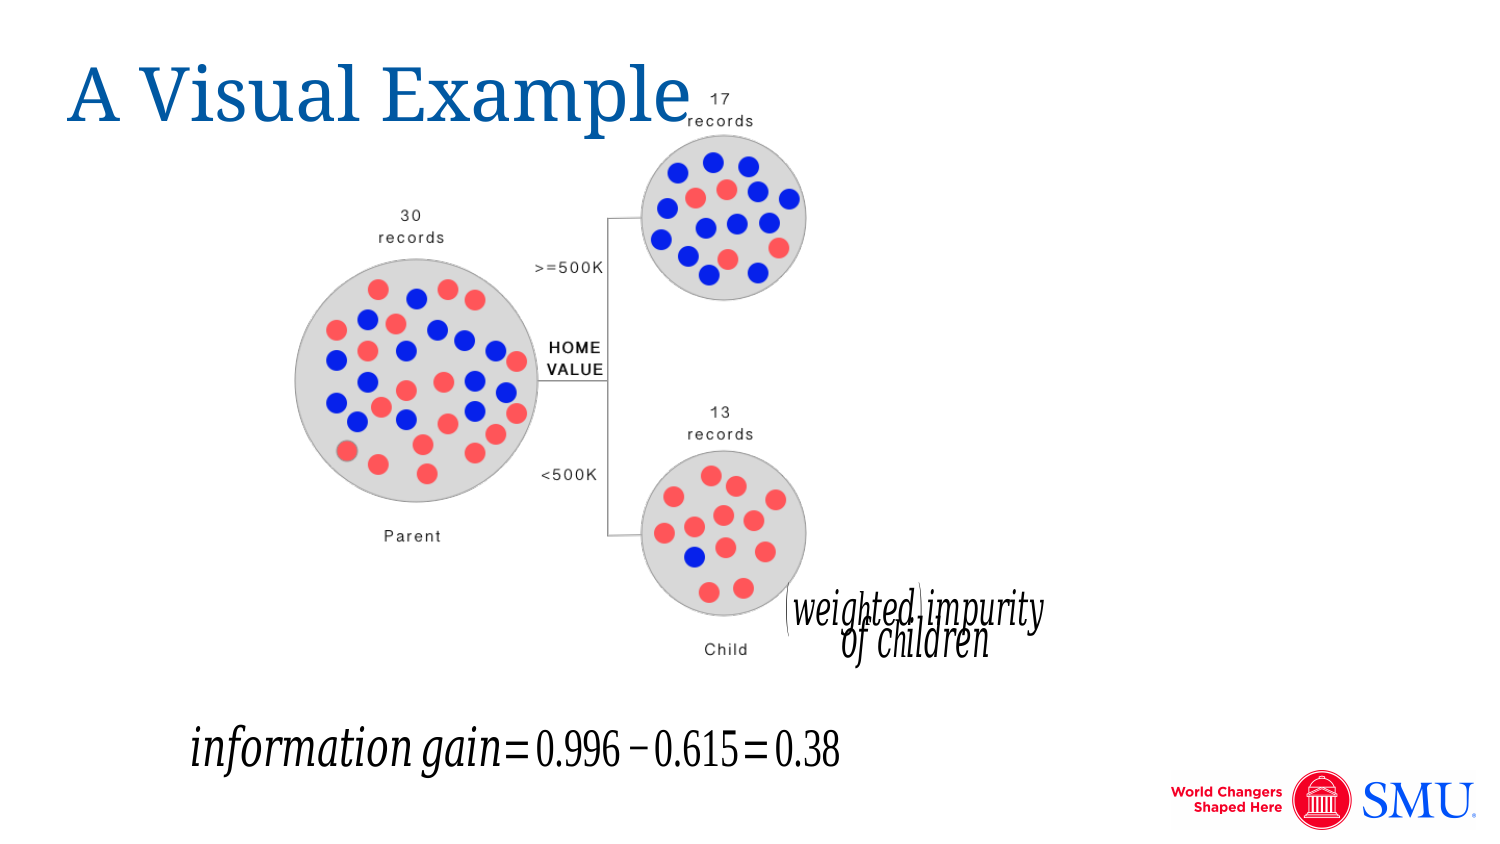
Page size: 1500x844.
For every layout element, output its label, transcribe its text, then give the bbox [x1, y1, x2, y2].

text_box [785, 579, 1480, 671]
picture [294, 93, 807, 656]
picture [1171, 770, 1476, 830]
title A Visual Example [52, 0, 1500, 194]
